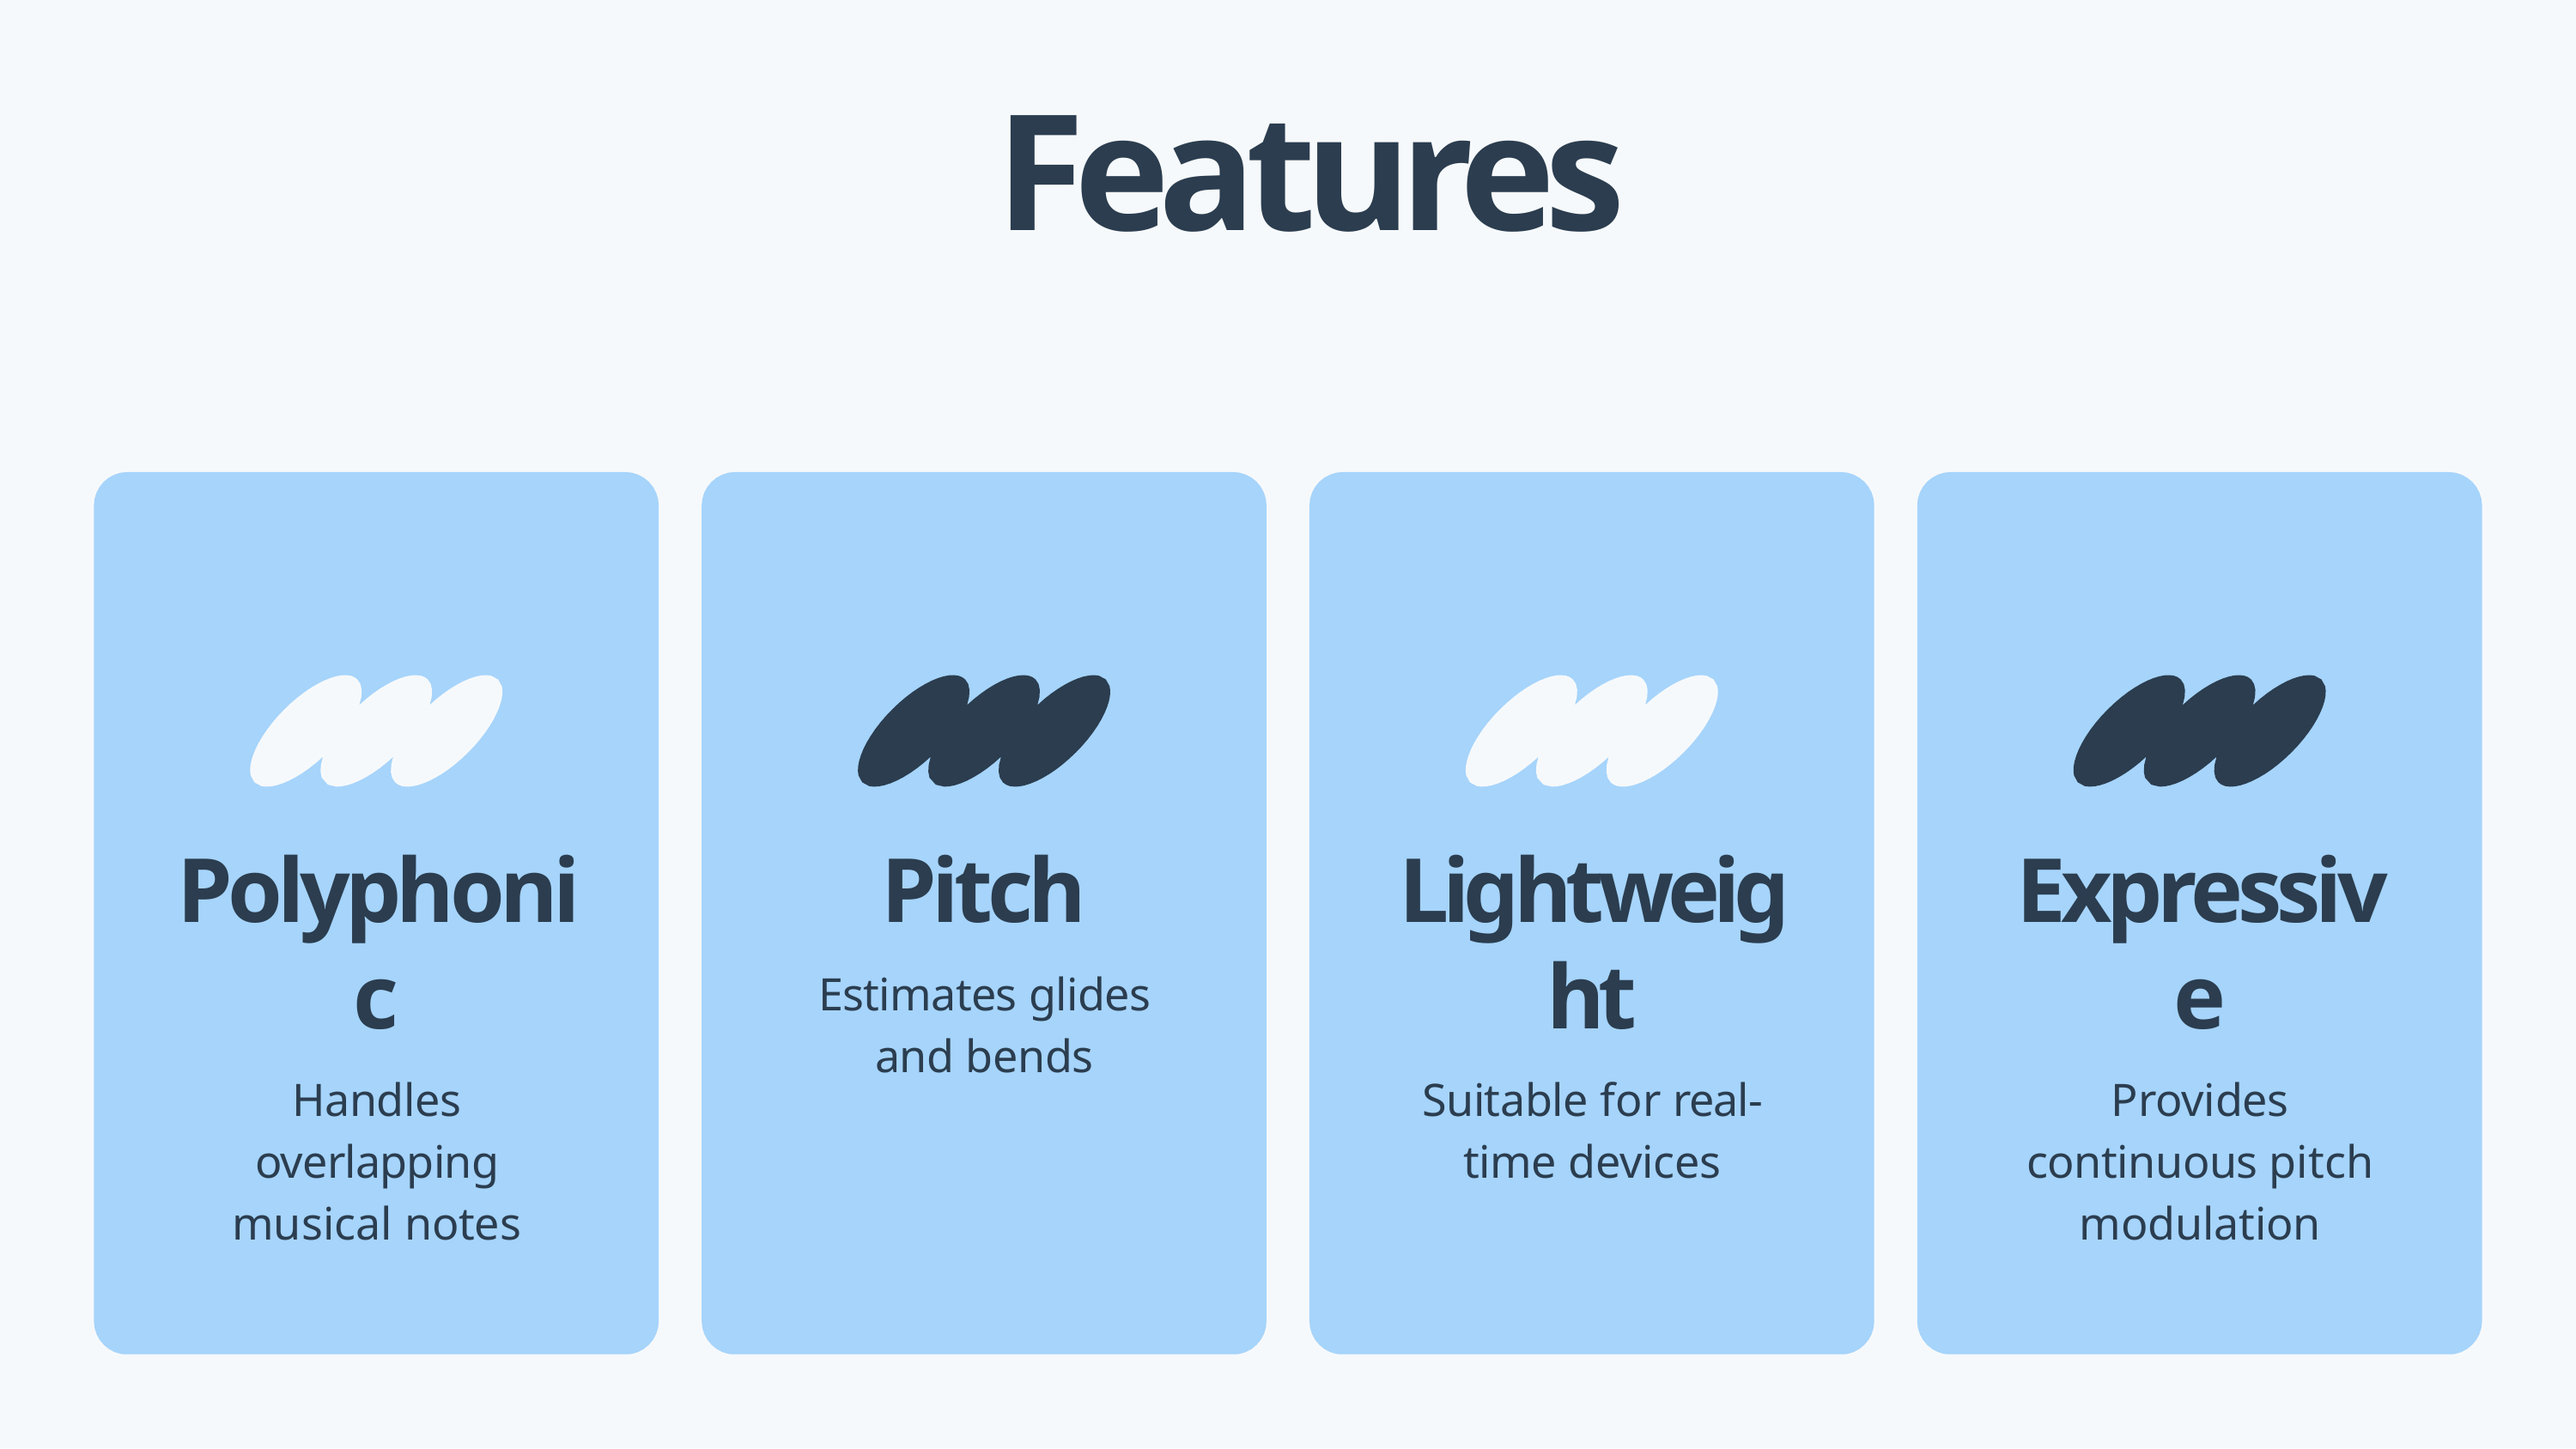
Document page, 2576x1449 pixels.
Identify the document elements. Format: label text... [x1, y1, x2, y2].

text_box [250, 675, 503, 787]
text_box Polyphonic Handles overlapping musical notes [168, 781, 584, 1249]
text_box [1309, 471, 1874, 1355]
title Features [92, 0, 2020, 312]
text_box [94, 471, 659, 1355]
text_box [2073, 675, 2326, 787]
text_box Lightweight Suitable for real-time devices [1377, 781, 1807, 1188]
text_box Expressive Provides continuous pitch modulation [2001, 781, 2399, 1249]
text_box [702, 471, 1267, 1355]
text_box [1465, 675, 1718, 787]
text_box Pitch Estimates glides and bends [787, 781, 1182, 1082]
text_box [1917, 471, 2482, 1355]
text_box [858, 675, 1110, 787]
